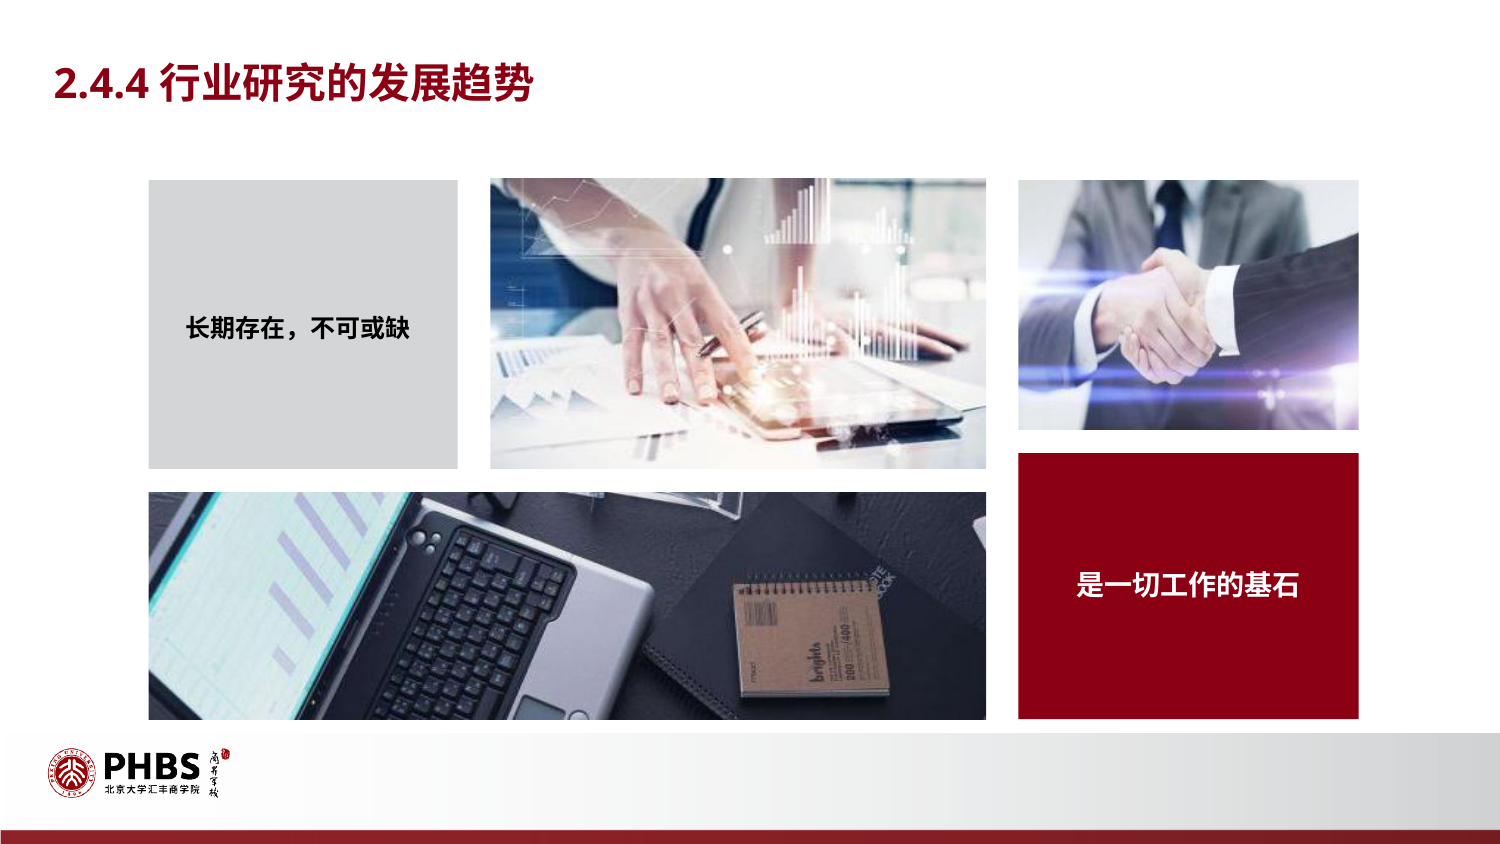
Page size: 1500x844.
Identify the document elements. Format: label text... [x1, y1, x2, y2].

picture [490, 178, 987, 469]
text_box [1018, 453, 1359, 720]
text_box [148, 180, 458, 469]
picture [148, 492, 987, 720]
picture [1018, 179, 1359, 430]
picture [0, 733, 1500, 844]
text_box 2.4.4行业研究的发展趋势 [38, 42, 938, 115]
